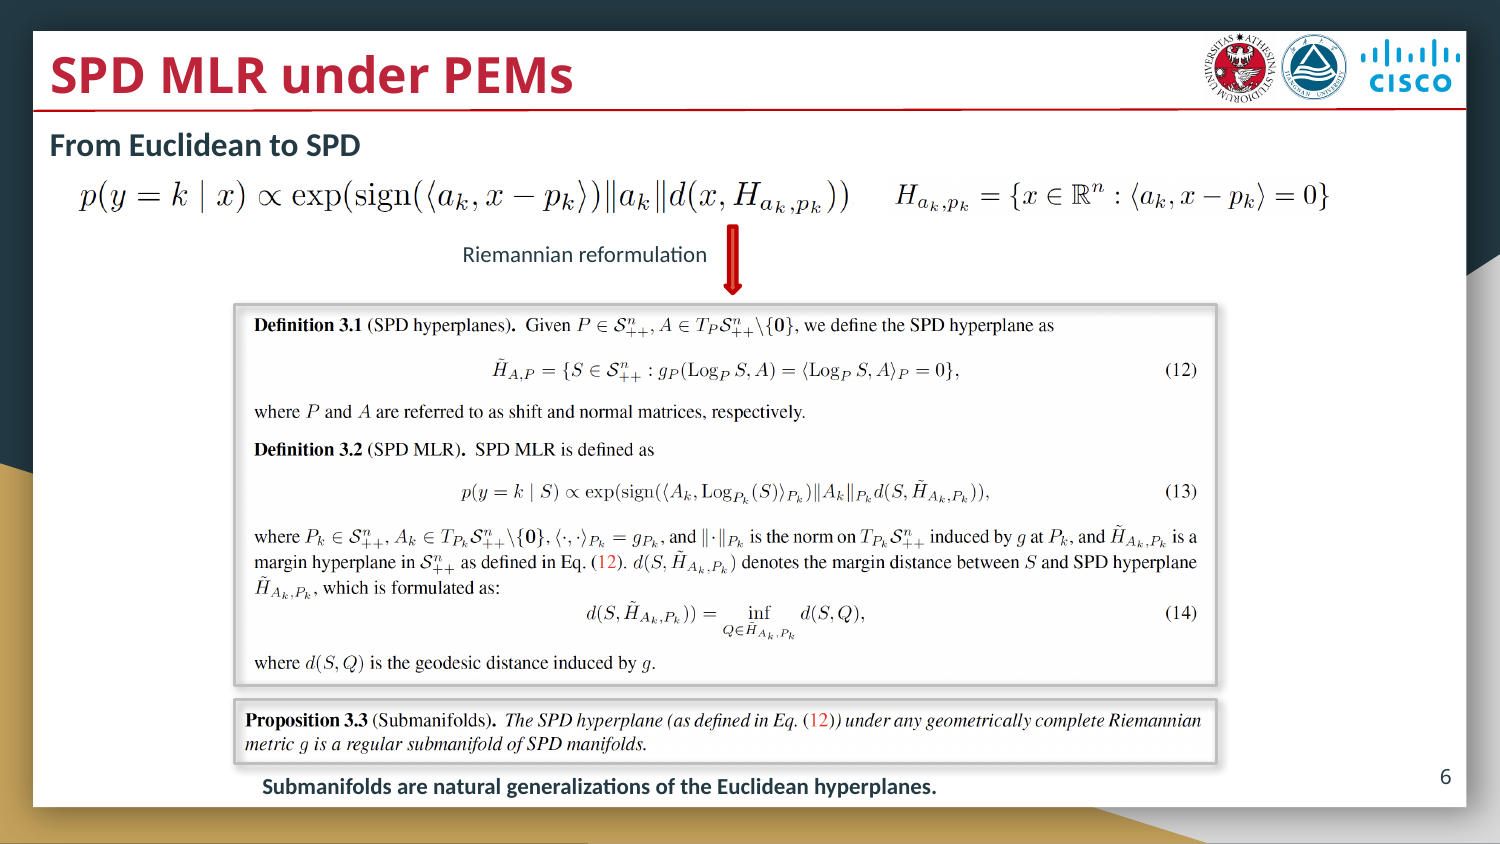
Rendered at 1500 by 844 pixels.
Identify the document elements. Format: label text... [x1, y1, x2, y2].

text_box From Euclidean to SPD [35, 109, 790, 171]
picture [74, 170, 854, 225]
text_box Riemannian reformulation [447, 232, 723, 275]
title SPD MLR under PEMs [35, 28, 1267, 111]
picture [1361, 39, 1460, 92]
picture [1281, 34, 1347, 100]
picture [887, 175, 1330, 220]
picture [1267, 31, 1277, 104]
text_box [234, 304, 1217, 687]
picture [1438, 79, 1446, 87]
text_box Submanifolds are natural generalizations of the Euclidean hyperplanes. [247, 775, 962, 807]
slide_number 6 [1376, 745, 1467, 810]
text_box [725, 232, 741, 294]
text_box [234, 699, 1217, 765]
